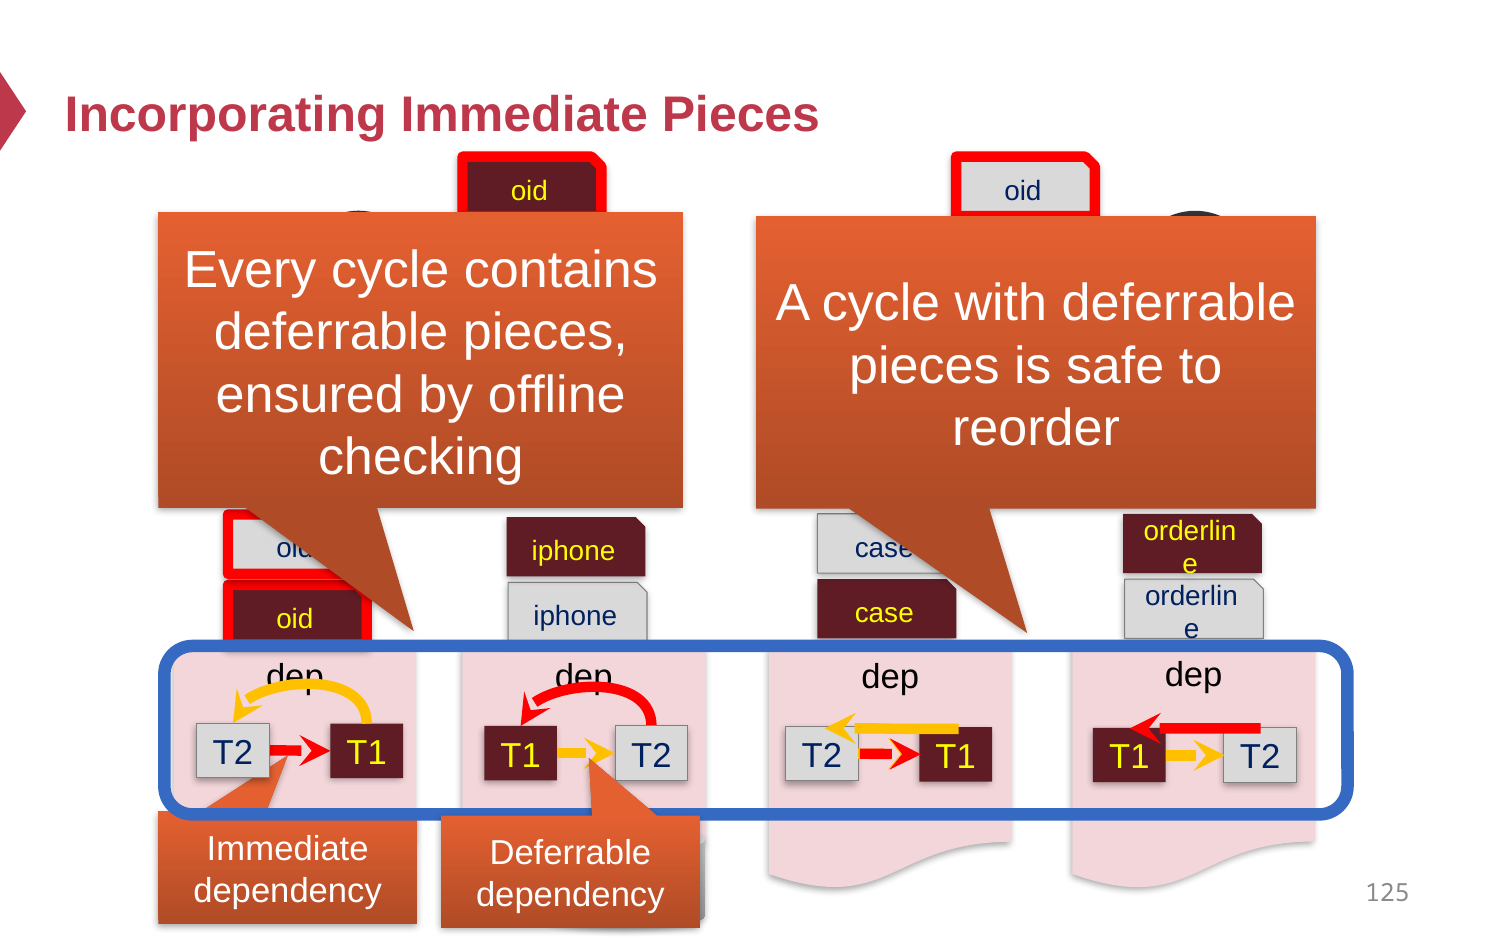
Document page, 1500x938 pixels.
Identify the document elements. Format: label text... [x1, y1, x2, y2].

text_box oid [462, 156, 602, 210]
text_box orderline [1123, 517, 1262, 574]
picture [1121, 215, 1269, 402]
title Incorporating Immediate Pieces [49, 37, 1400, 186]
text_box oid [227, 516, 322, 574]
text_box iphone [506, 517, 646, 577]
text_box dep [1071, 817, 1316, 888]
text_box orderline [1124, 581, 1264, 639]
text_box Deferrable dependency [440, 762, 701, 929]
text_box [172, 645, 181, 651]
text_box oid [956, 156, 1095, 214]
text_box Every cycle contains deferrable pieces, ensured by offline checking [158, 212, 684, 632]
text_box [541, 826, 706, 929]
text_box A cycle with deferrable pieces is safe to reorder [756, 215, 1316, 634]
text_box dep [768, 817, 1013, 888]
text_box [162, 643, 1350, 817]
text_box iphone [508, 583, 648, 642]
text_box Immediate dependency [158, 811, 418, 924]
text_box case [817, 517, 929, 574]
slide_number 125 [1074, 868, 1425, 919]
text_box oid [227, 584, 367, 643]
text_box case [817, 581, 957, 639]
picture [287, 215, 430, 393]
